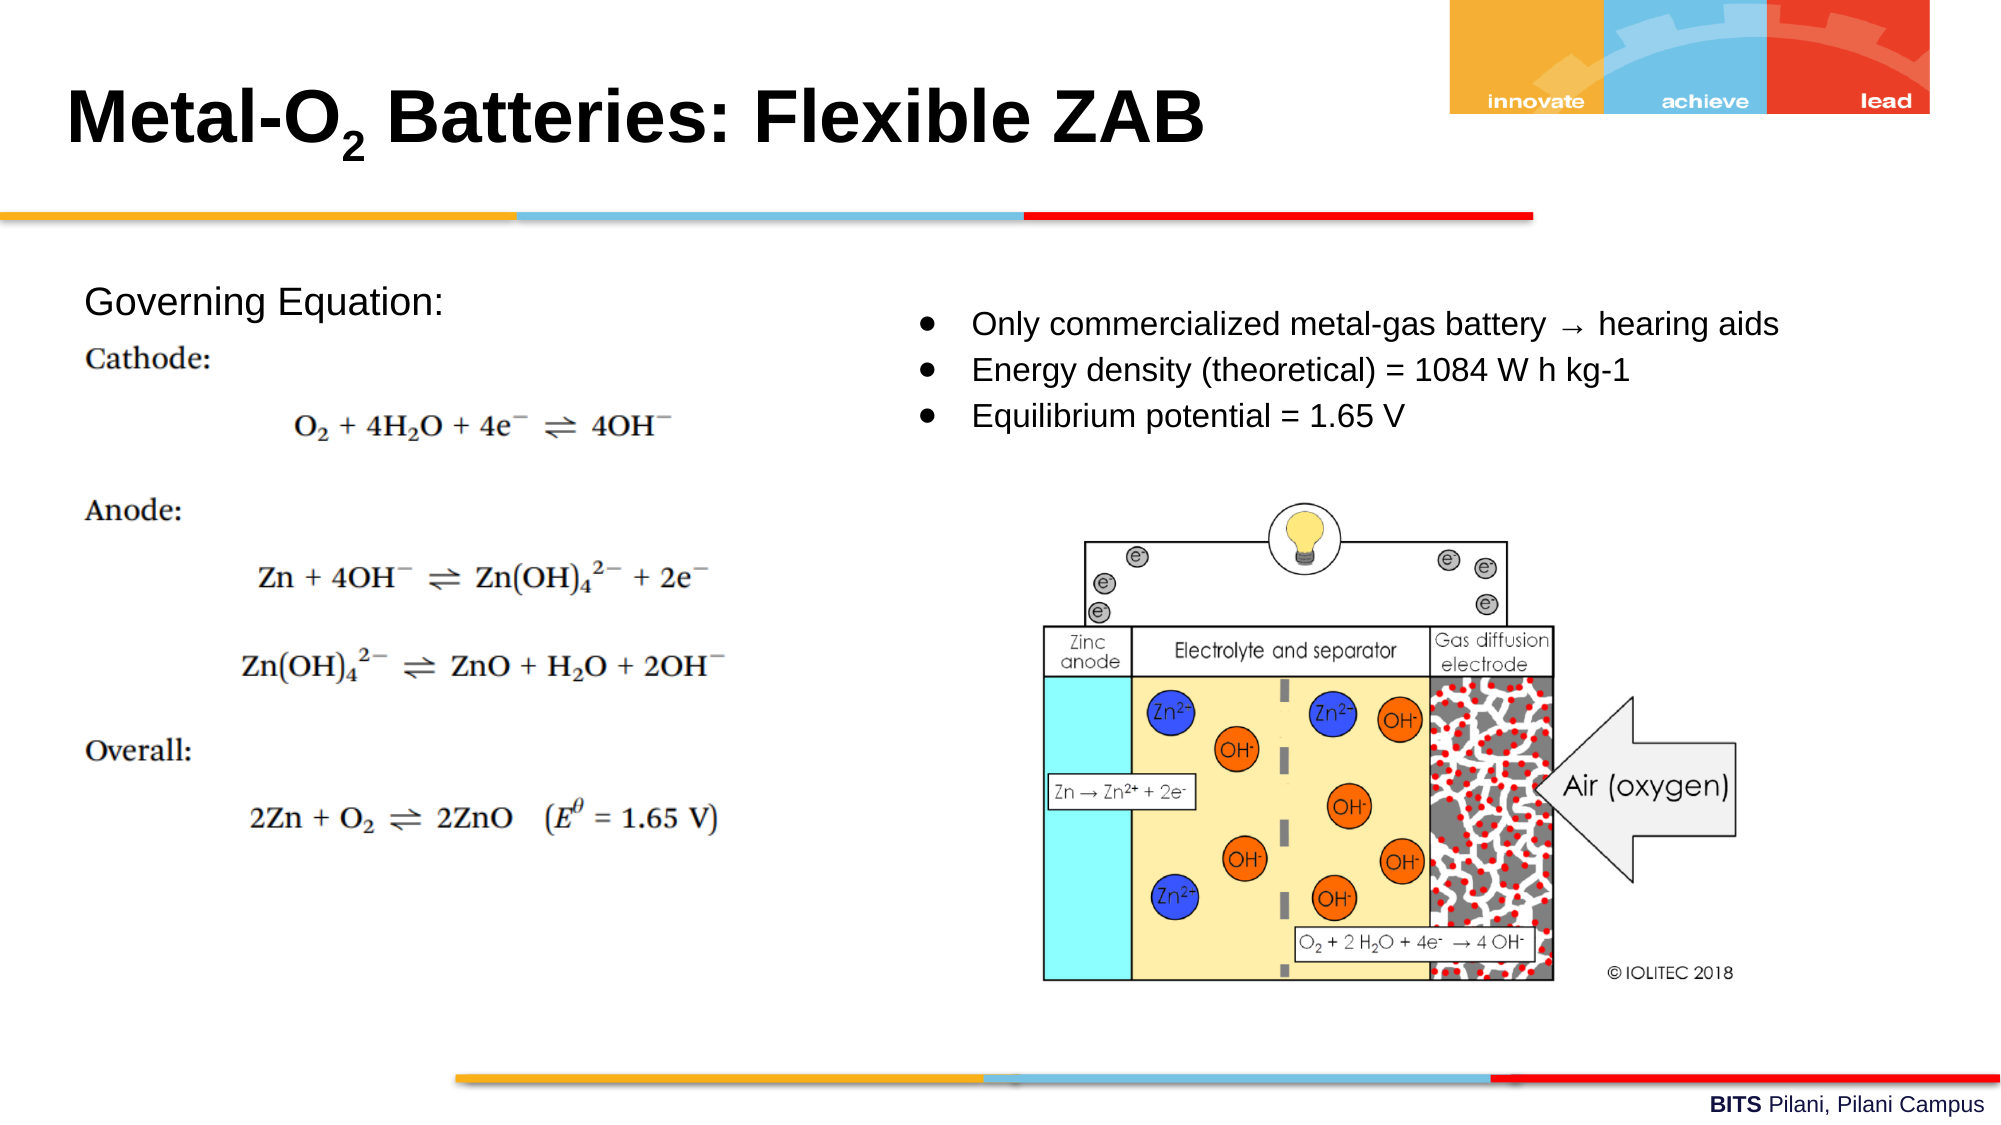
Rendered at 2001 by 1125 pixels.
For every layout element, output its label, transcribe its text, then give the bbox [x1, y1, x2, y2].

picture [1449, 0, 1930, 114]
picture [66, 339, 783, 860]
list Metal-O2 Batteries: Flexible ZAB [66, 24, 1450, 213]
text_box Only commercialized metal-gas battery → hearing aids Energy density (theoretical) = 1084 W h kg-1 Equilibrium potential = 1.65 V [881, 281, 1884, 449]
picture [992, 492, 1773, 989]
text_box Governing Equation: [69, 261, 1139, 339]
